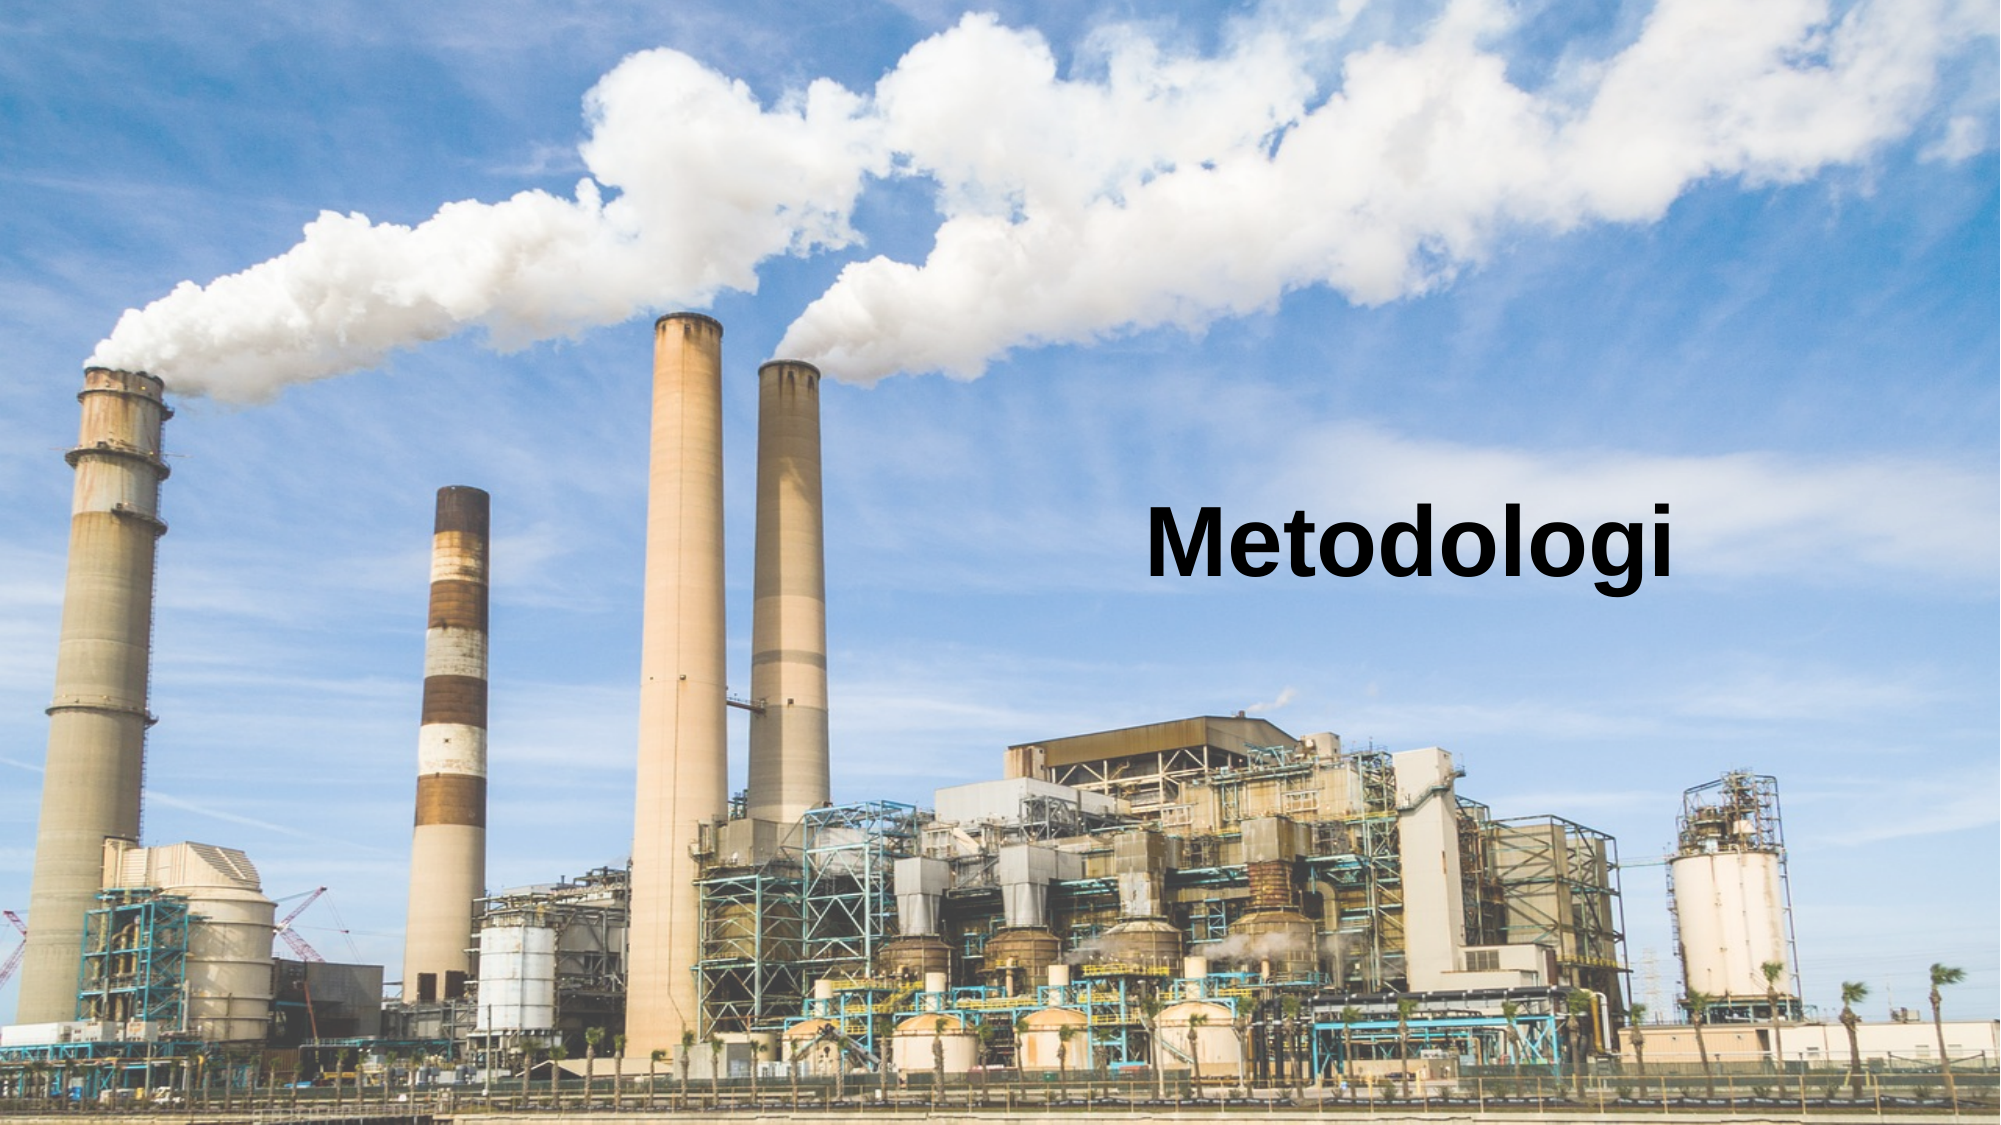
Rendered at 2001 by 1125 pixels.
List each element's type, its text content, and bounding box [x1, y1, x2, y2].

table_cell 30% [0, 0, 2000, 1125]
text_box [1129, 468, 1914, 657]
